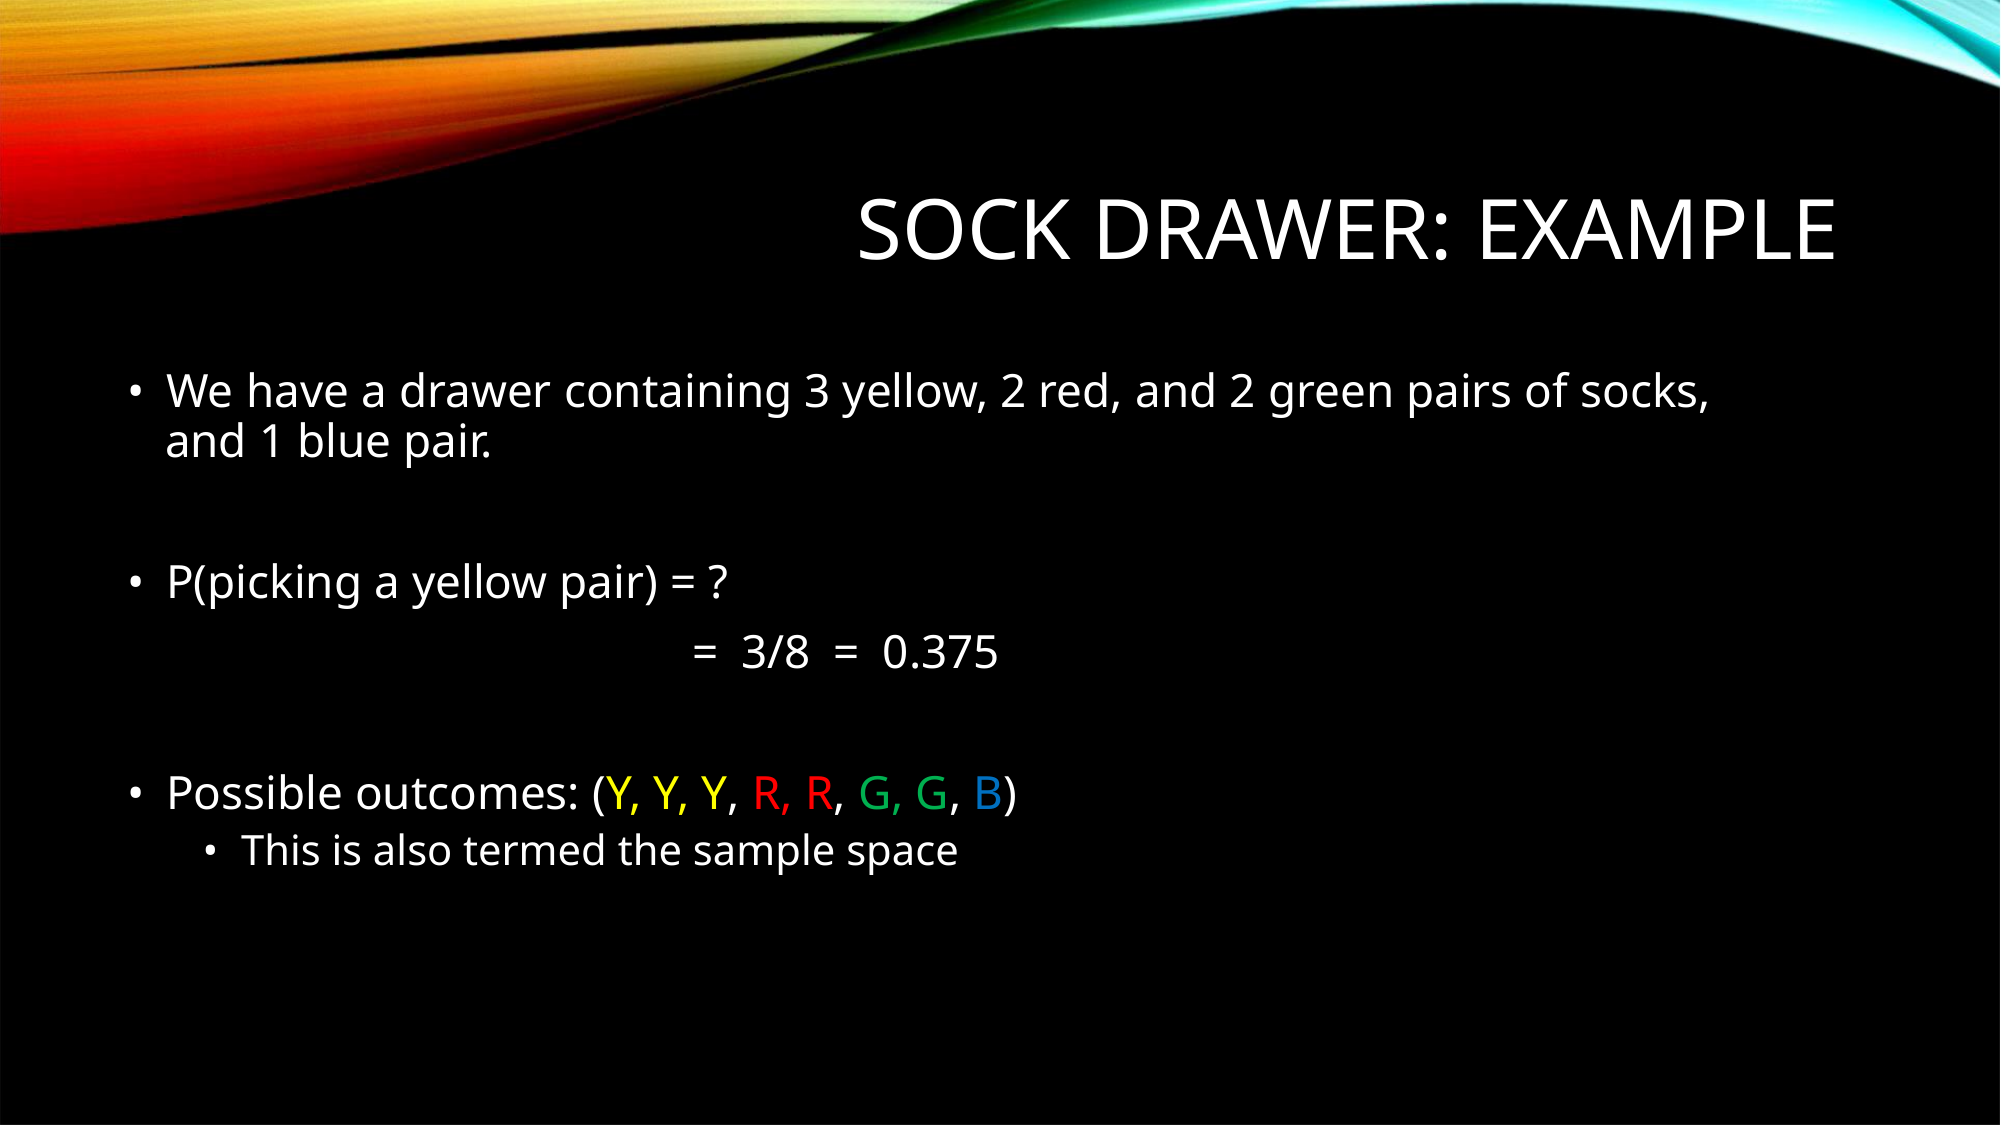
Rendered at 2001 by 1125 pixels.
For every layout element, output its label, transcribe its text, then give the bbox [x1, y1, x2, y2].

text_box • P(picking a yellow pair) = ? [127, 552, 858, 608]
text_box [0, 0, 2000, 1125]
text_box • We have a drawer containing 3 yellow, 2 red, and 2 green pairs of socks, [127, 362, 2000, 417]
text_box • Possible outcomes: (Y, Y, Y, R, R, G, G, B) [127, 763, 1193, 819]
text_box and 1 blue pair. [165, 411, 585, 467]
text_box SOCK DRAWER: EXAMPLE [856, 177, 2000, 277]
text_box = 3/8 = 0.375 [692, 631, 1082, 678]
text_box • This is also termed the sample space [202, 823, 1086, 874]
